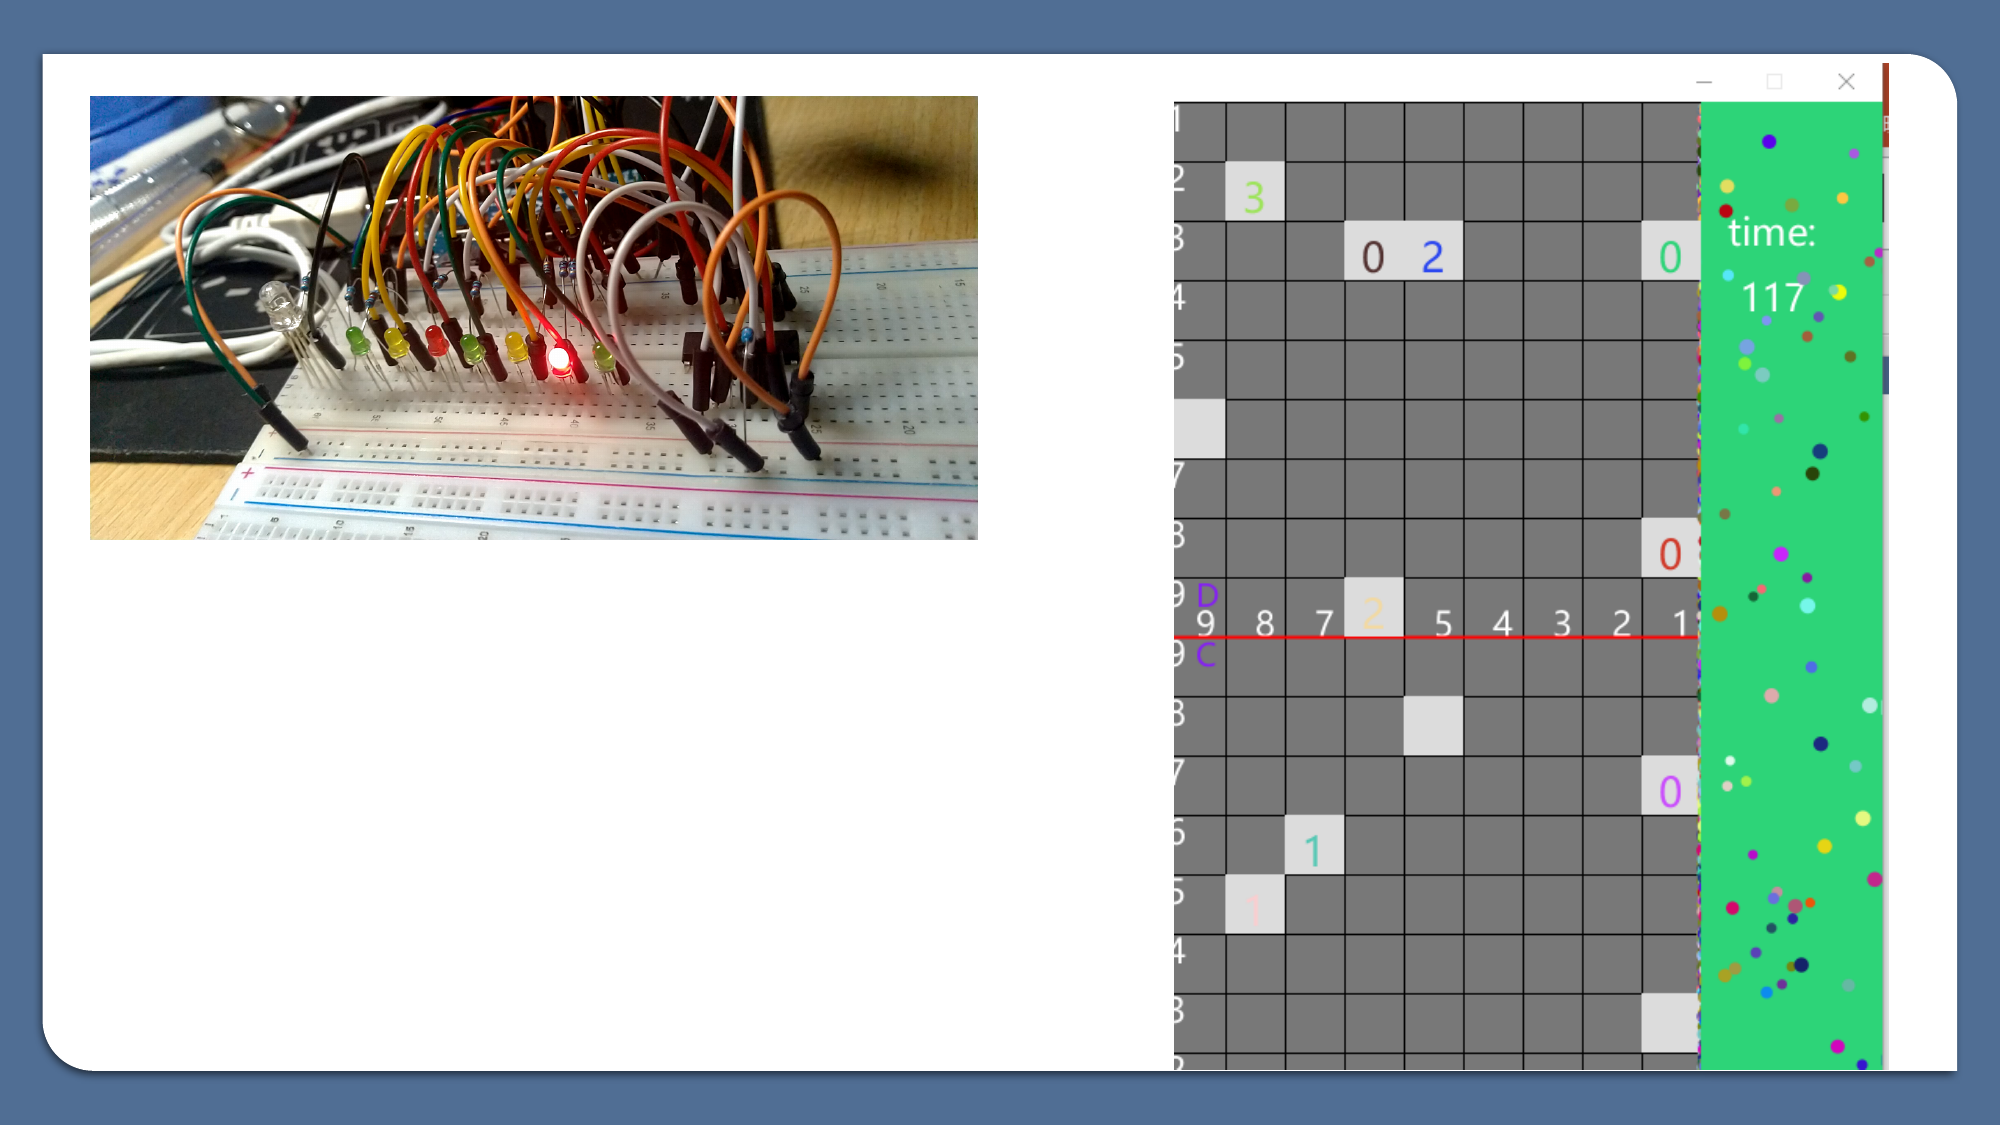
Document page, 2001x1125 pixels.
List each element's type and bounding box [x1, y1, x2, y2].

picture [1174, 63, 1889, 1071]
text_box [89, 95, 979, 541]
